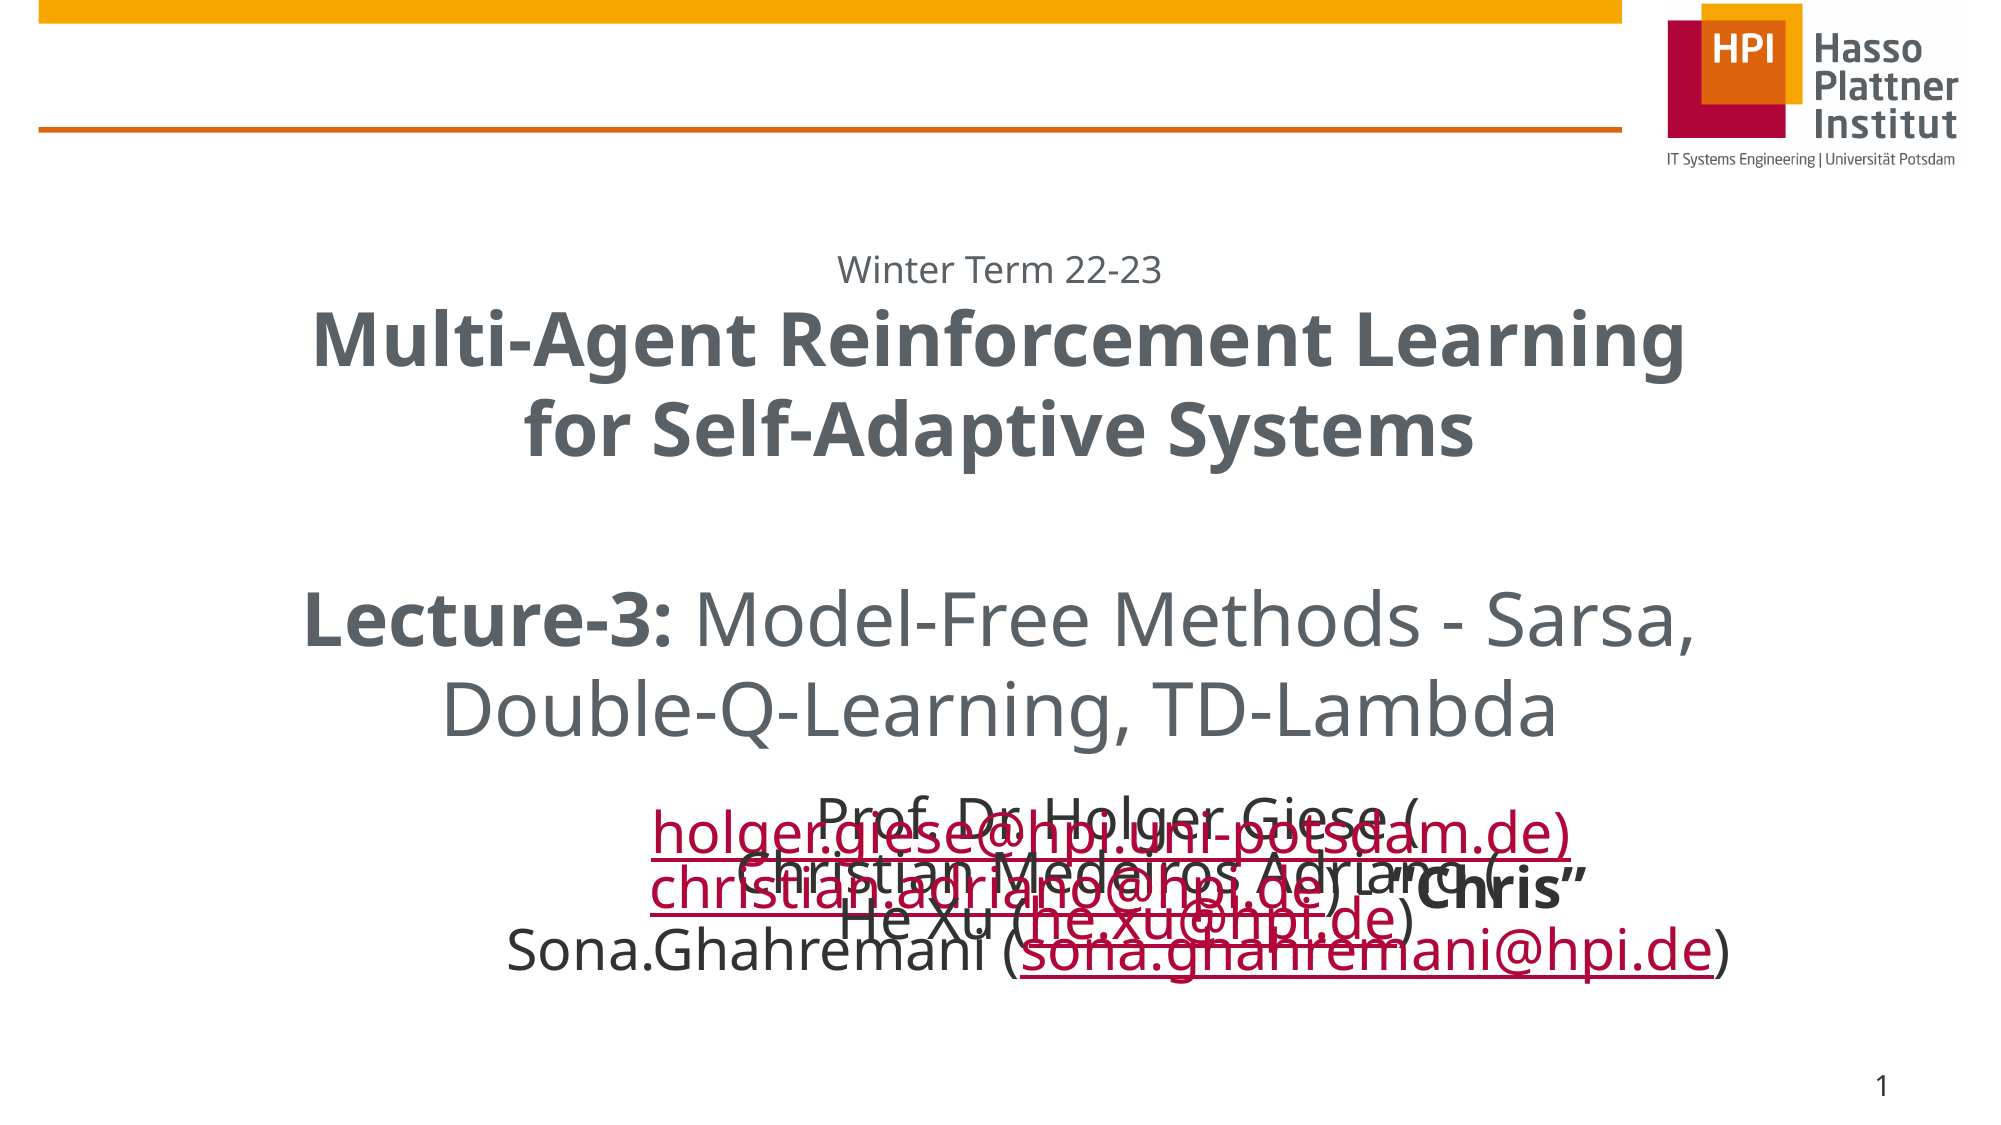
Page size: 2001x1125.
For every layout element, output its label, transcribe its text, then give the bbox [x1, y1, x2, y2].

subtitle Prof. Dr. Holger Giese (holger.giese@hpi.uni-potsdam.de) Christian Medeiros Adriano (christian.adriano@hpi.de) - “Chris” He Xu (he.xu@hpi.de) Sona.Ghahremani (sona.ghahremani@hpi.de) [502, 826, 1735, 1012]
picture [1664, 0, 1965, 170]
slide_number 1 [1856, 1064, 1961, 1107]
title Winter Term 22-23 Multi-Agent Reinforcement Learning for Self-Adaptive Systems Lecture-3: Model-Free Methods - Sarsa, Double-Q-Learning, TD-Lambda [249, 184, 1750, 852]
